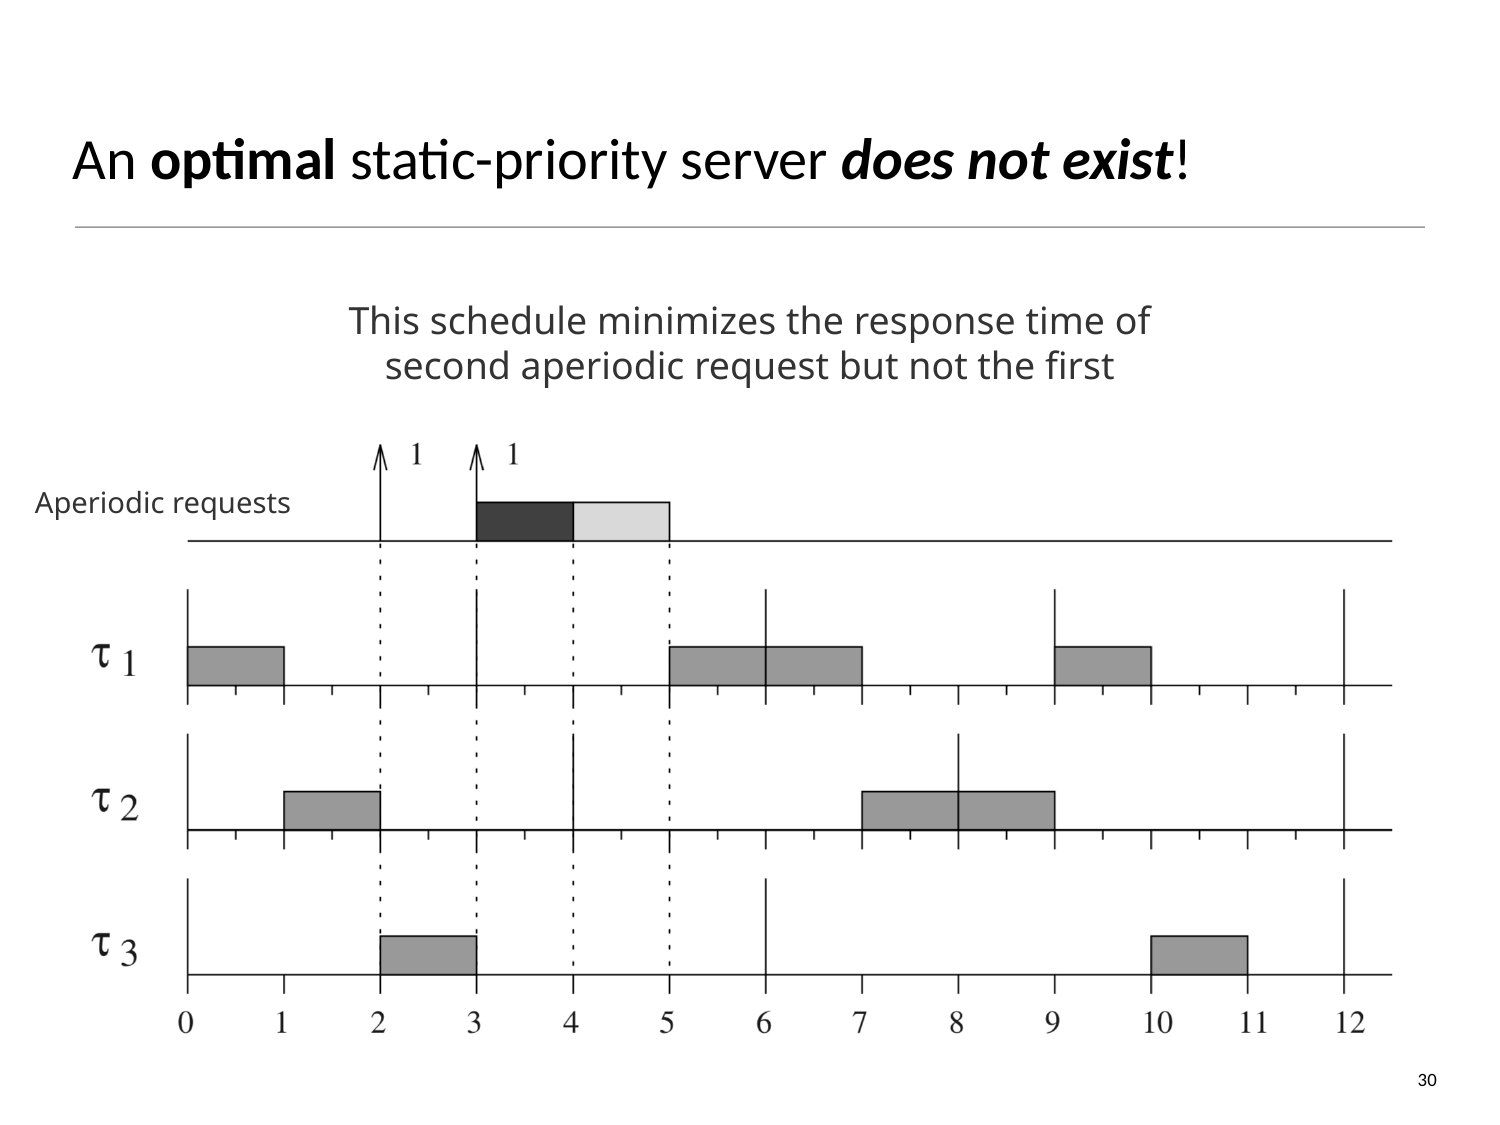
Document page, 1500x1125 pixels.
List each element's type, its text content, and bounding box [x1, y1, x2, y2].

title An optimal static-priority server does not exist! [66, 36, 1436, 199]
text_box 30 [1416, 1060, 1452, 1096]
picture [81, 431, 1419, 1050]
text_box Aperiodic requests [0, 476, 76, 647]
text_box This schedule minimizes the response time of second aperiodic request but not the first [320, 289, 1180, 430]
